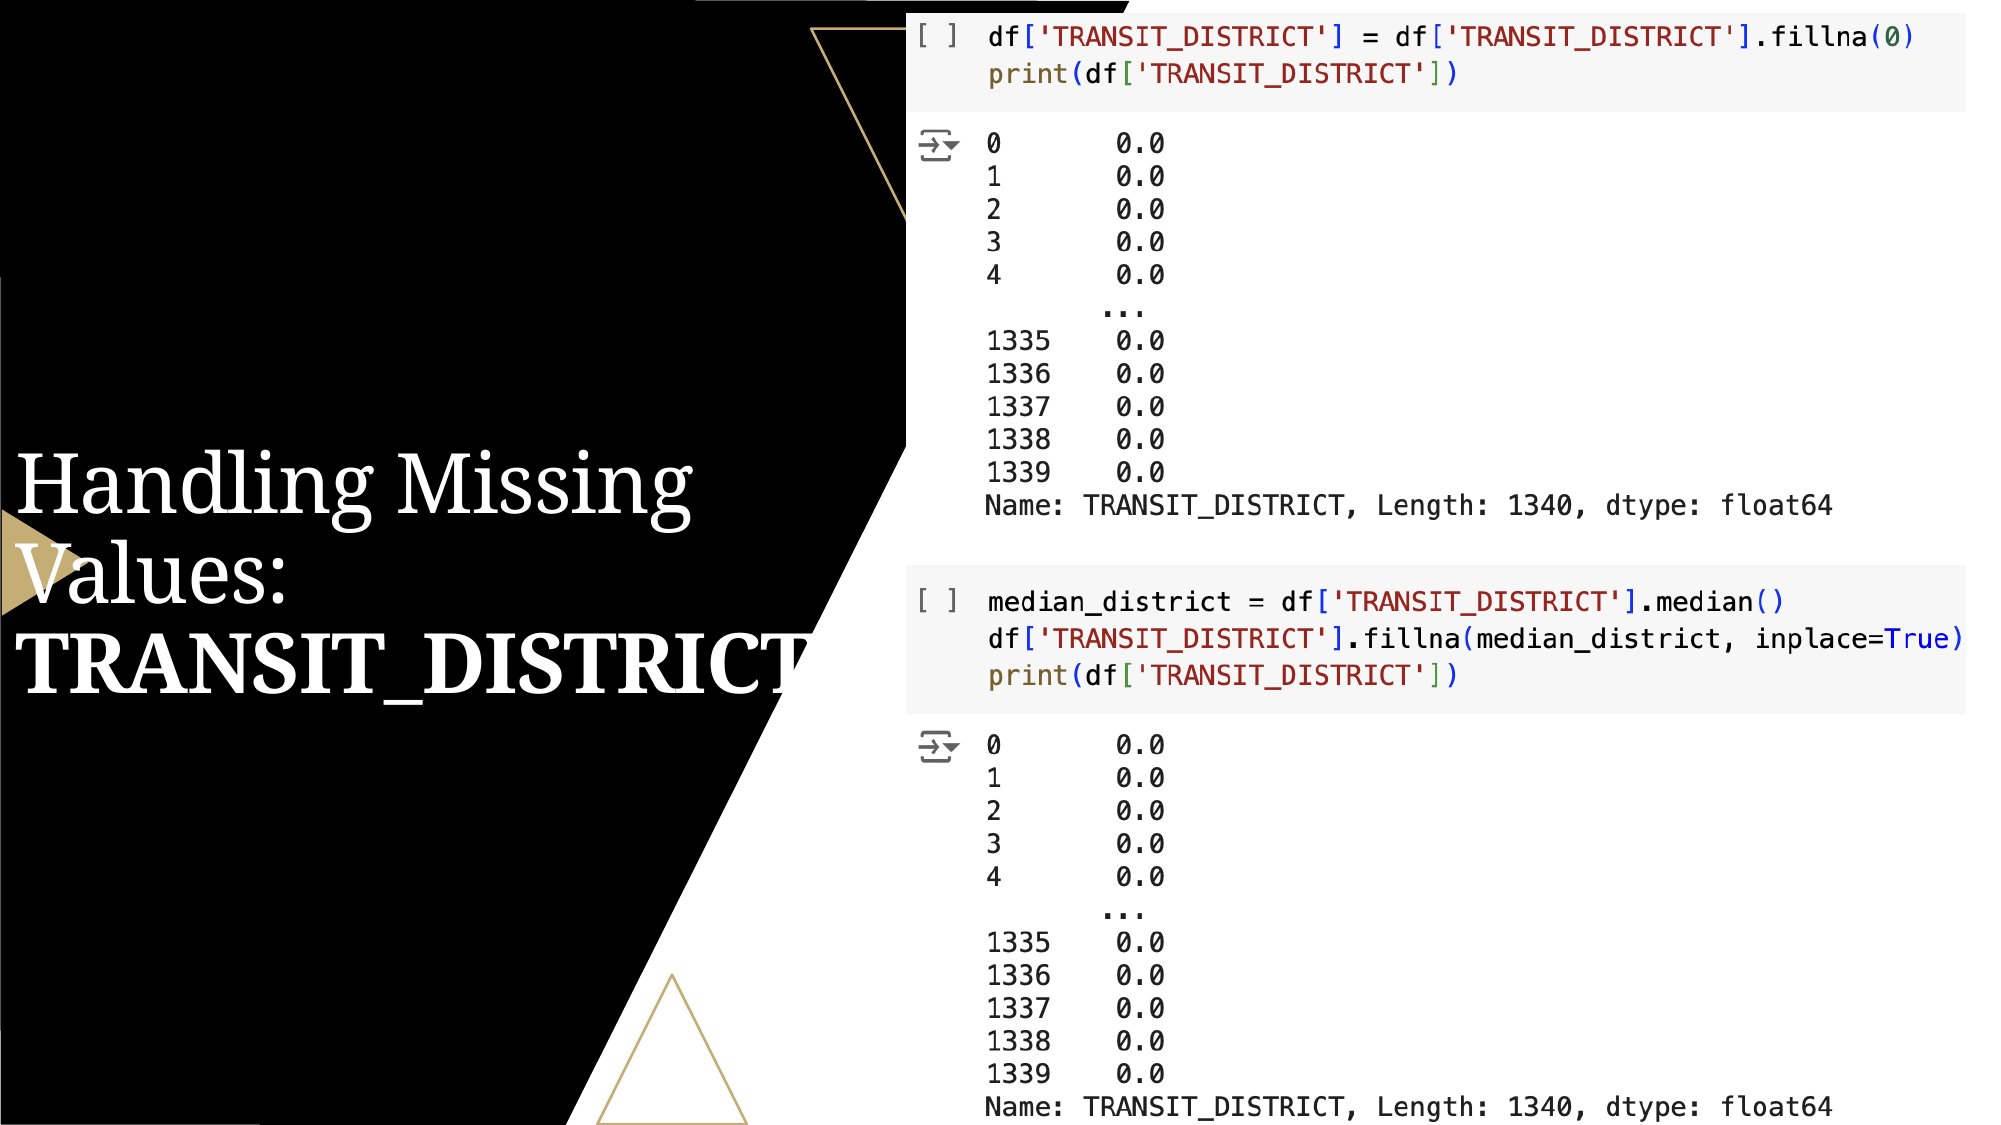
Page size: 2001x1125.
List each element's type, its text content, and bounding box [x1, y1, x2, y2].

title Handling Missing Values: TRANSIT_DISTRICT [0, 284, 857, 869]
picture [905, 13, 1967, 1125]
